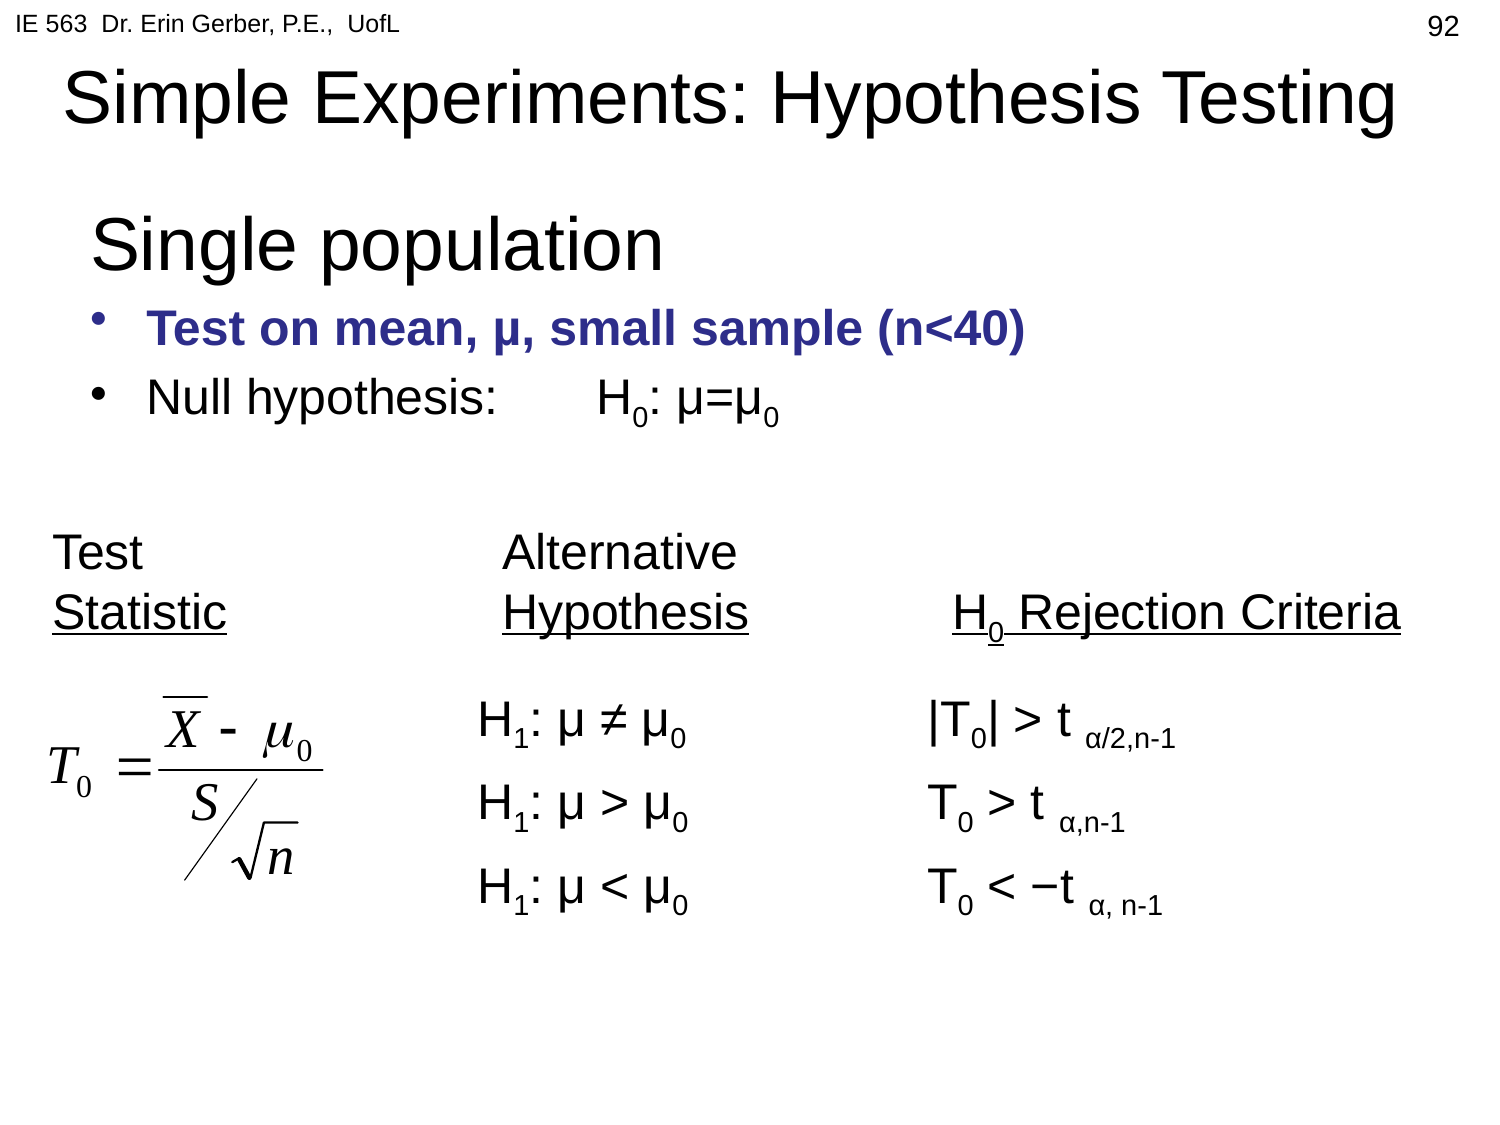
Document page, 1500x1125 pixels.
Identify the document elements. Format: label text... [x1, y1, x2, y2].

picture [41, 682, 334, 893]
title Simple Experiments: Hypothesis Testing [37, 0, 1426, 188]
text_box Test Alternative Statistic Hypothesis H0 Rejection Criteria [37, 512, 1475, 716]
footer IE 563 Dr. Erin Gerber, P.E., UofL [0, 0, 626, 79]
text_box H1: μ ≠ μ0 |T0| > t α/2,n-1 H1: μ > μ0 T0 > t α,n-1 H1: μ < μ0 T0 < −t α, n-1 [462, 679, 1438, 929]
slide_number 92 [1124, 0, 1476, 79]
list Single population Test on mean, µ, small sample (n<40) Null hypothesis: H0: μ=μ0 [74, 187, 1463, 488]
